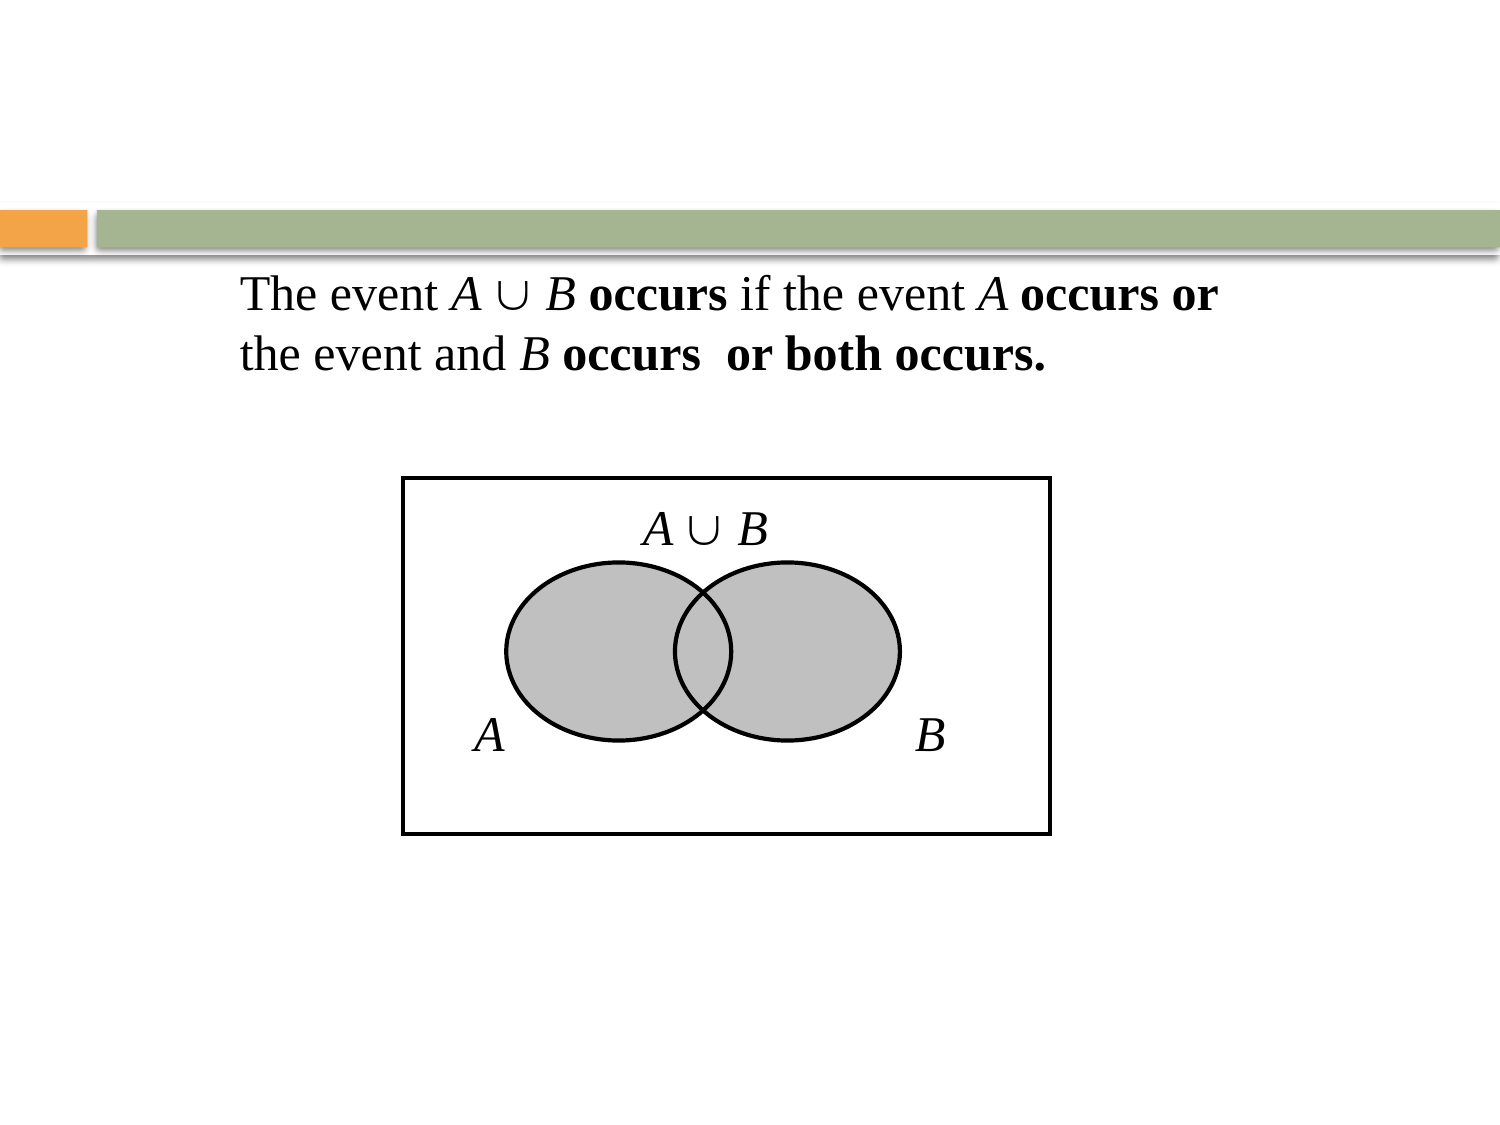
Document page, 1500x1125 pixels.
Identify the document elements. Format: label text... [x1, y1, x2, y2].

text_box [506, 562, 703, 741]
text_box [674, 562, 900, 741]
text_box B [900, 693, 957, 760]
text_box A  B [628, 487, 809, 554]
text_box A [459, 693, 516, 751]
text_box The event A  B occurs if the event A occurs or the event and B occurs or both occurs. [225, 253, 1257, 385]
text_box [403, 478, 1050, 835]
